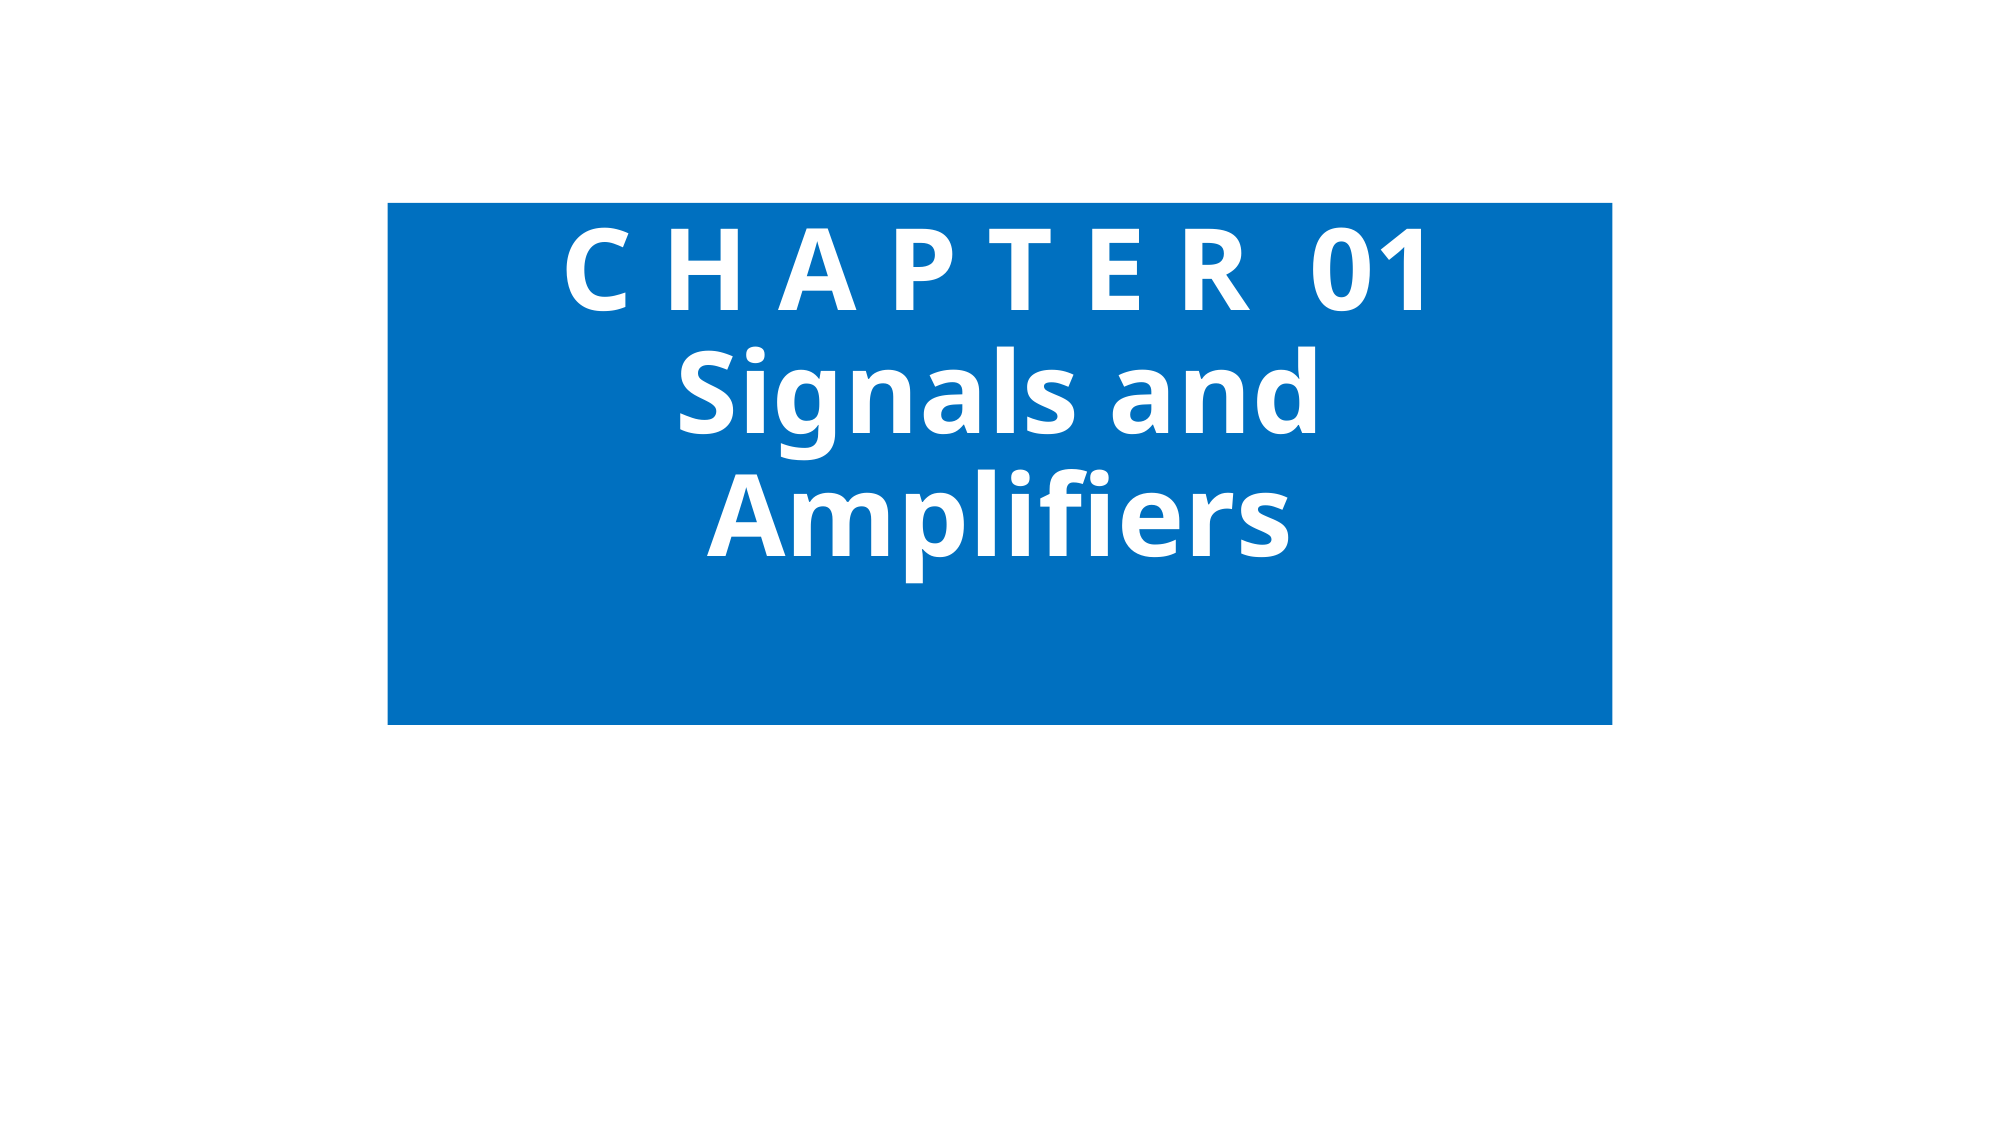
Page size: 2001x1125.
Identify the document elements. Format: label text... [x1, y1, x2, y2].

title C H A P T E R 01 Signals and Amplifiers [387, 202, 1613, 725]
